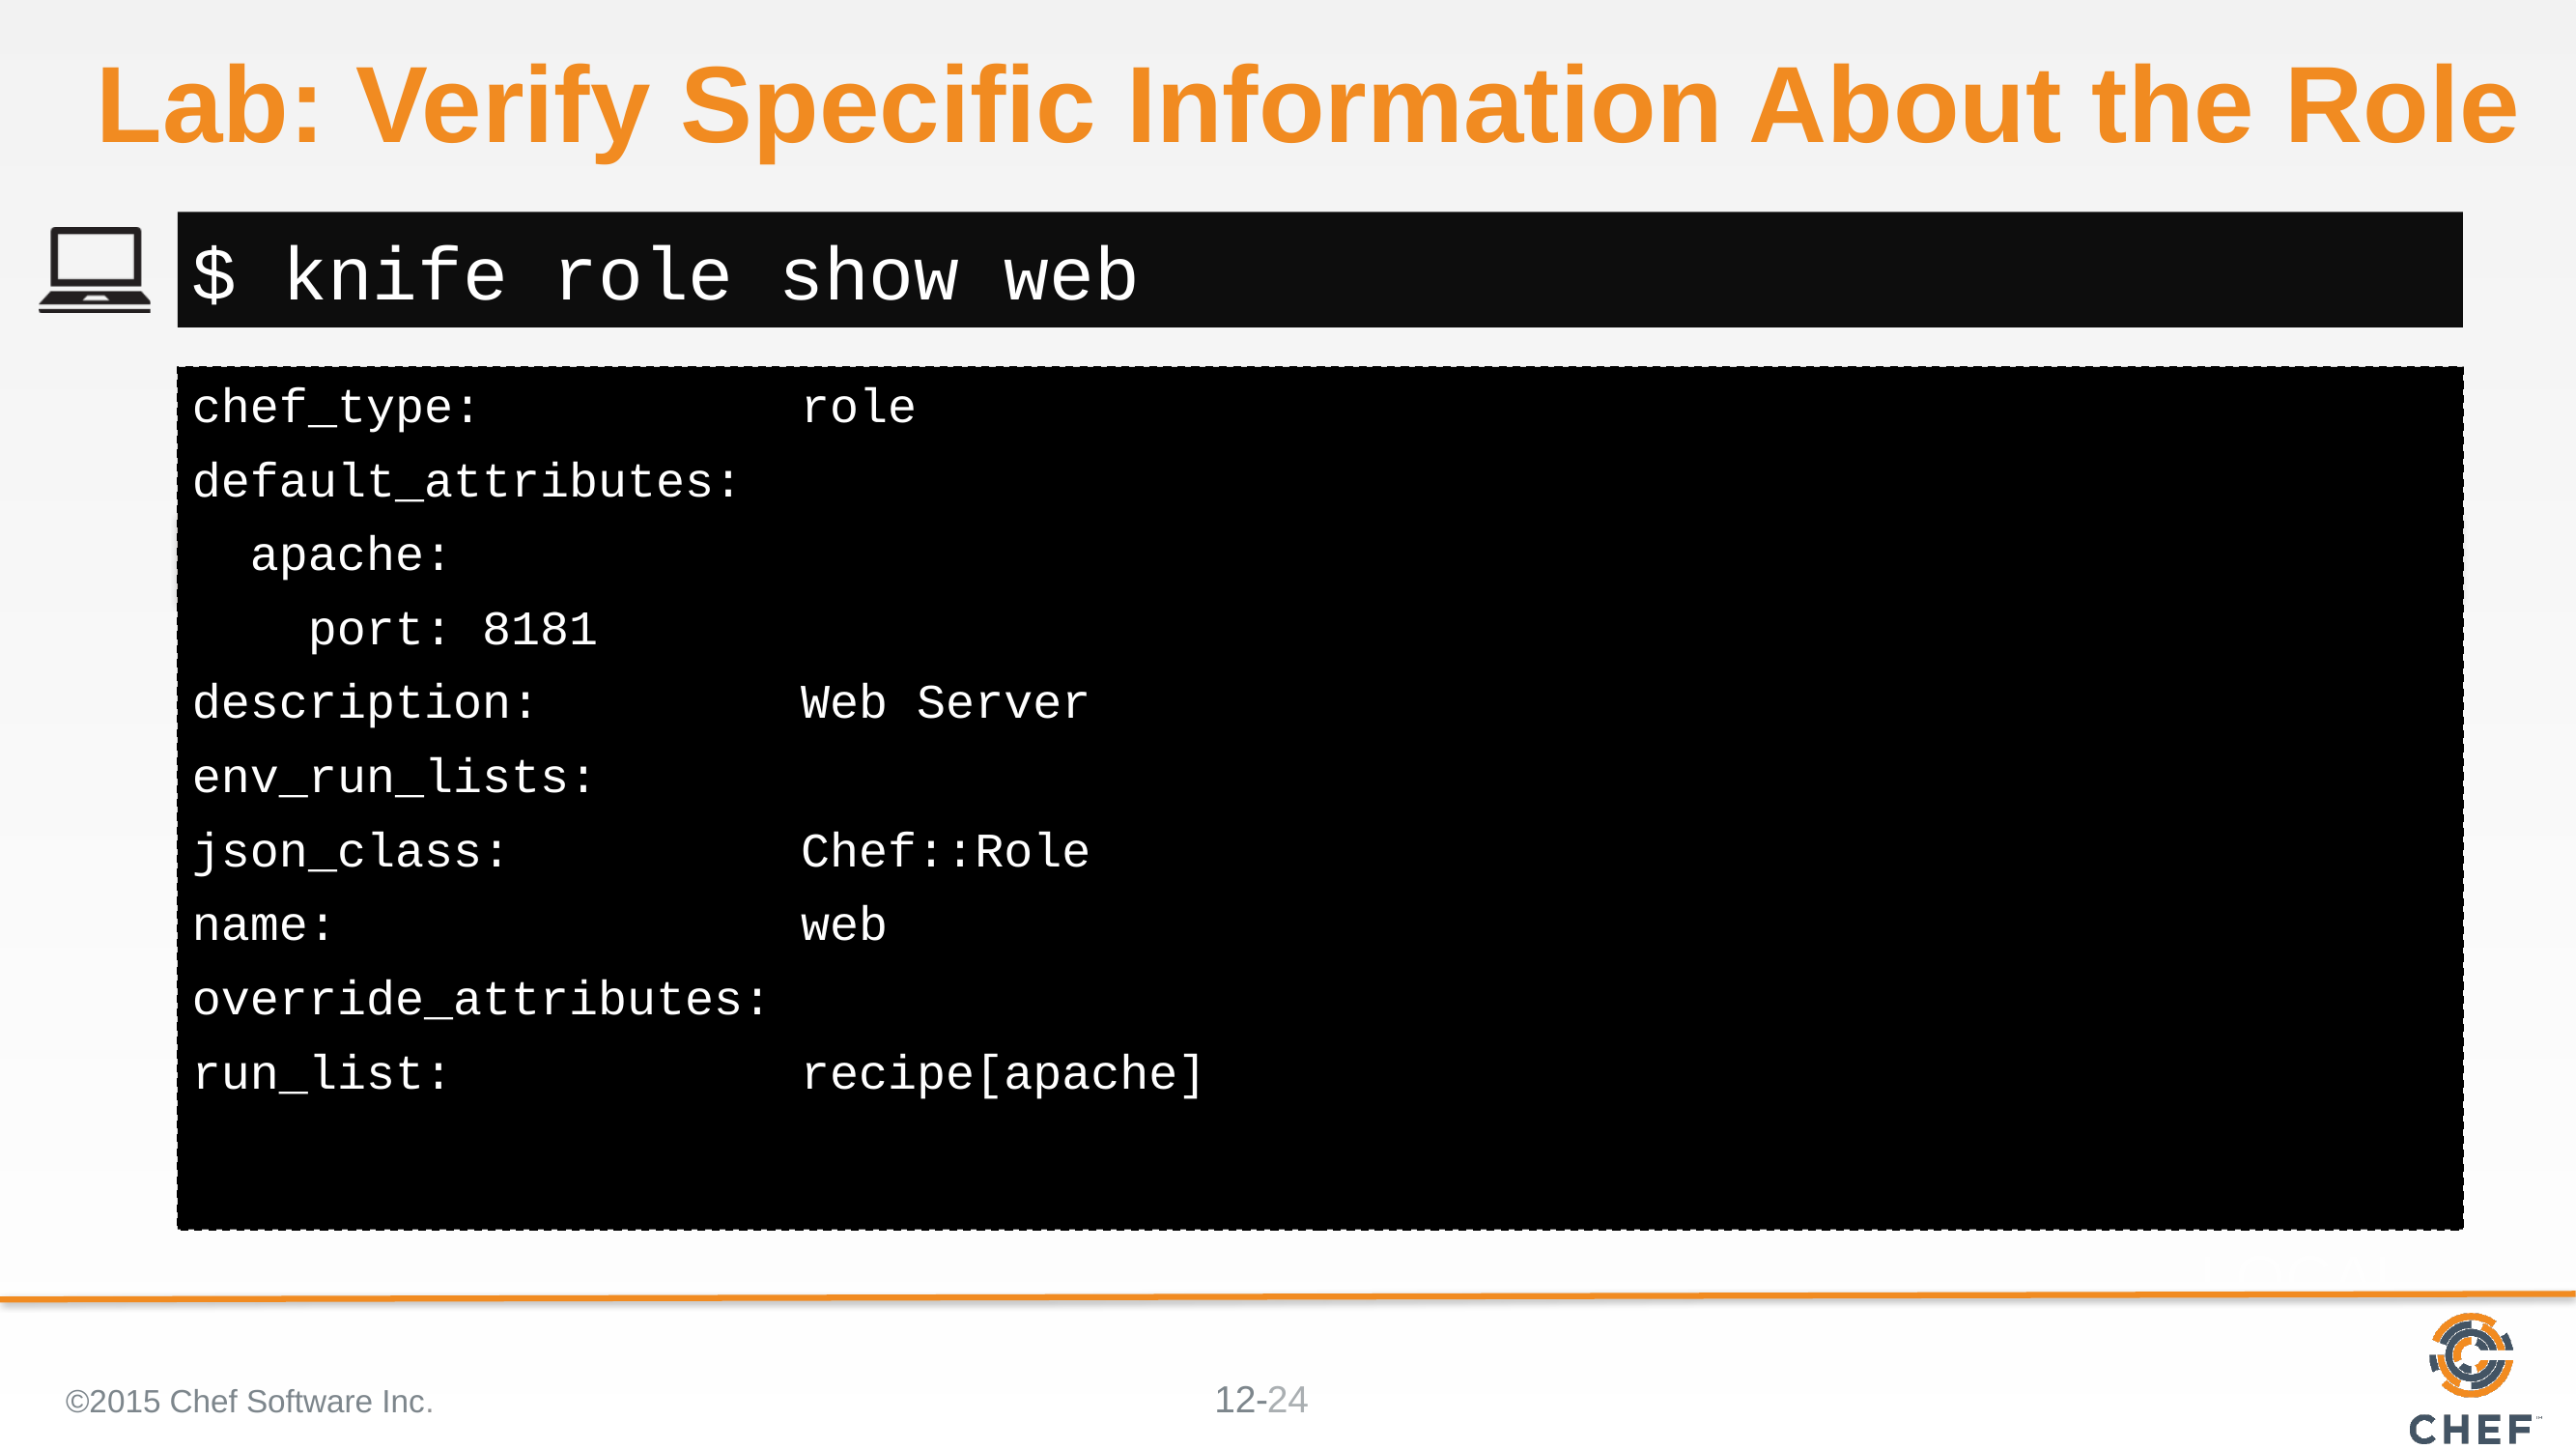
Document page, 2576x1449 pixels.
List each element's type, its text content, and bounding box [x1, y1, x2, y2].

footer ©2015 Chef Software Inc. [51, 1359, 952, 1440]
list chef_type: role default_attributes: apache: port: 8181 description: Web Server env_run_lists: json_class: Chef::Role name: web override_attributes: run_list: recipe[apache] [177, 366, 2464, 1231]
slide_number 24 [998, 1359, 1578, 1437]
list $ knife role show web [177, 212, 2463, 327]
picture [2399, 1297, 2550, 1449]
title Lab: Verify Specific Information About the Role [96, 48, 2545, 173]
